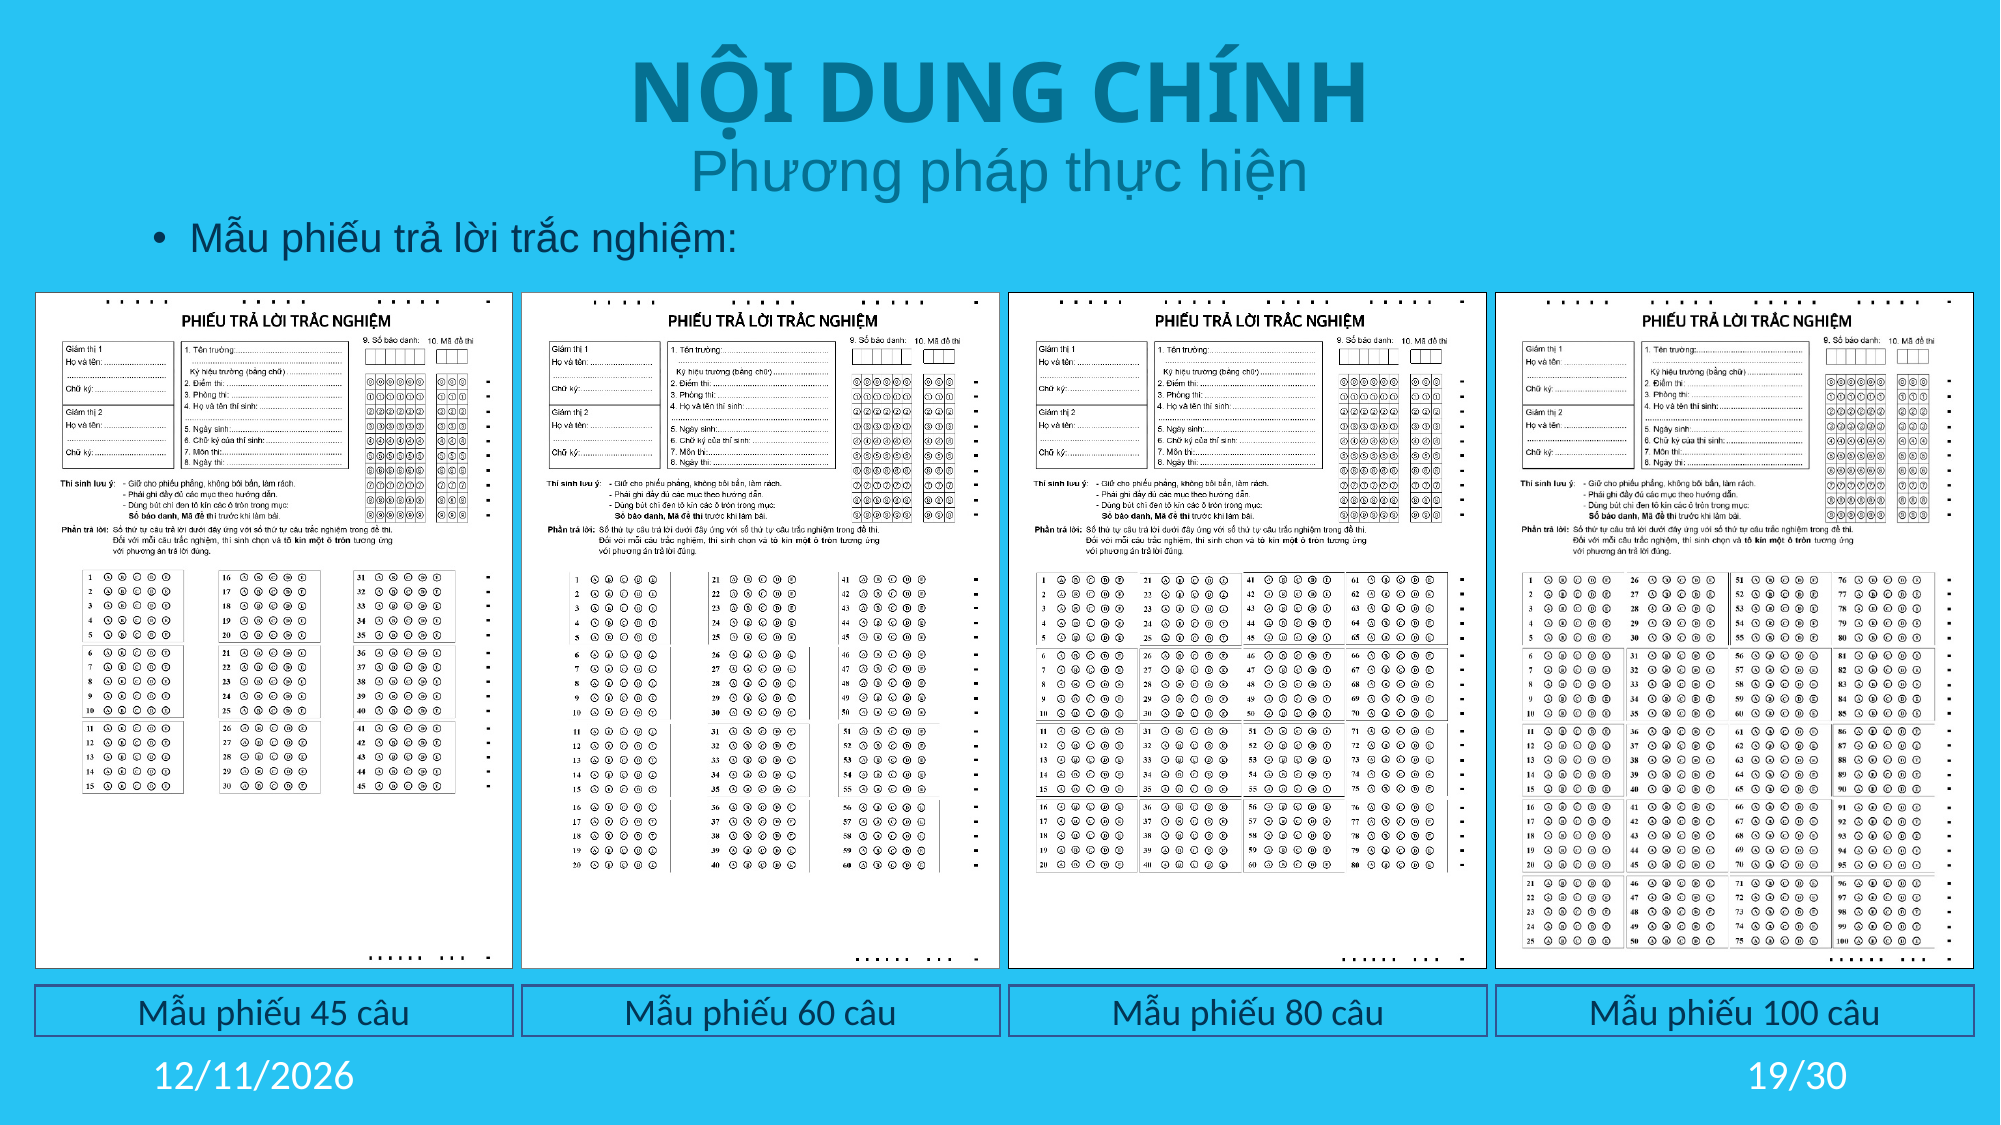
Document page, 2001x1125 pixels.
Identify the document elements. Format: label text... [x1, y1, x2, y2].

picture [1495, 292, 1974, 969]
text_box Mẫu phiếu 45 câu [34, 984, 514, 1037]
slide_number 19/30 [1412, 1042, 1863, 1103]
picture [34, 292, 513, 969]
text_box Mẫu phiếu 60 câu [521, 984, 1001, 1037]
picture [1008, 292, 1487, 969]
list Mẫu phiếu trả lời trắc nghiệm: [137, 209, 1863, 270]
text_box Mẫu phiếu 100 câu [1495, 984, 1975, 1037]
title NỘI DUNG CHÍNH Phương pháp thực hiện [137, 22, 1863, 209]
picture [521, 292, 1000, 969]
text_box Mẫu phiếu 80 câu [1008, 984, 1488, 1037]
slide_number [137, 1042, 588, 1103]
